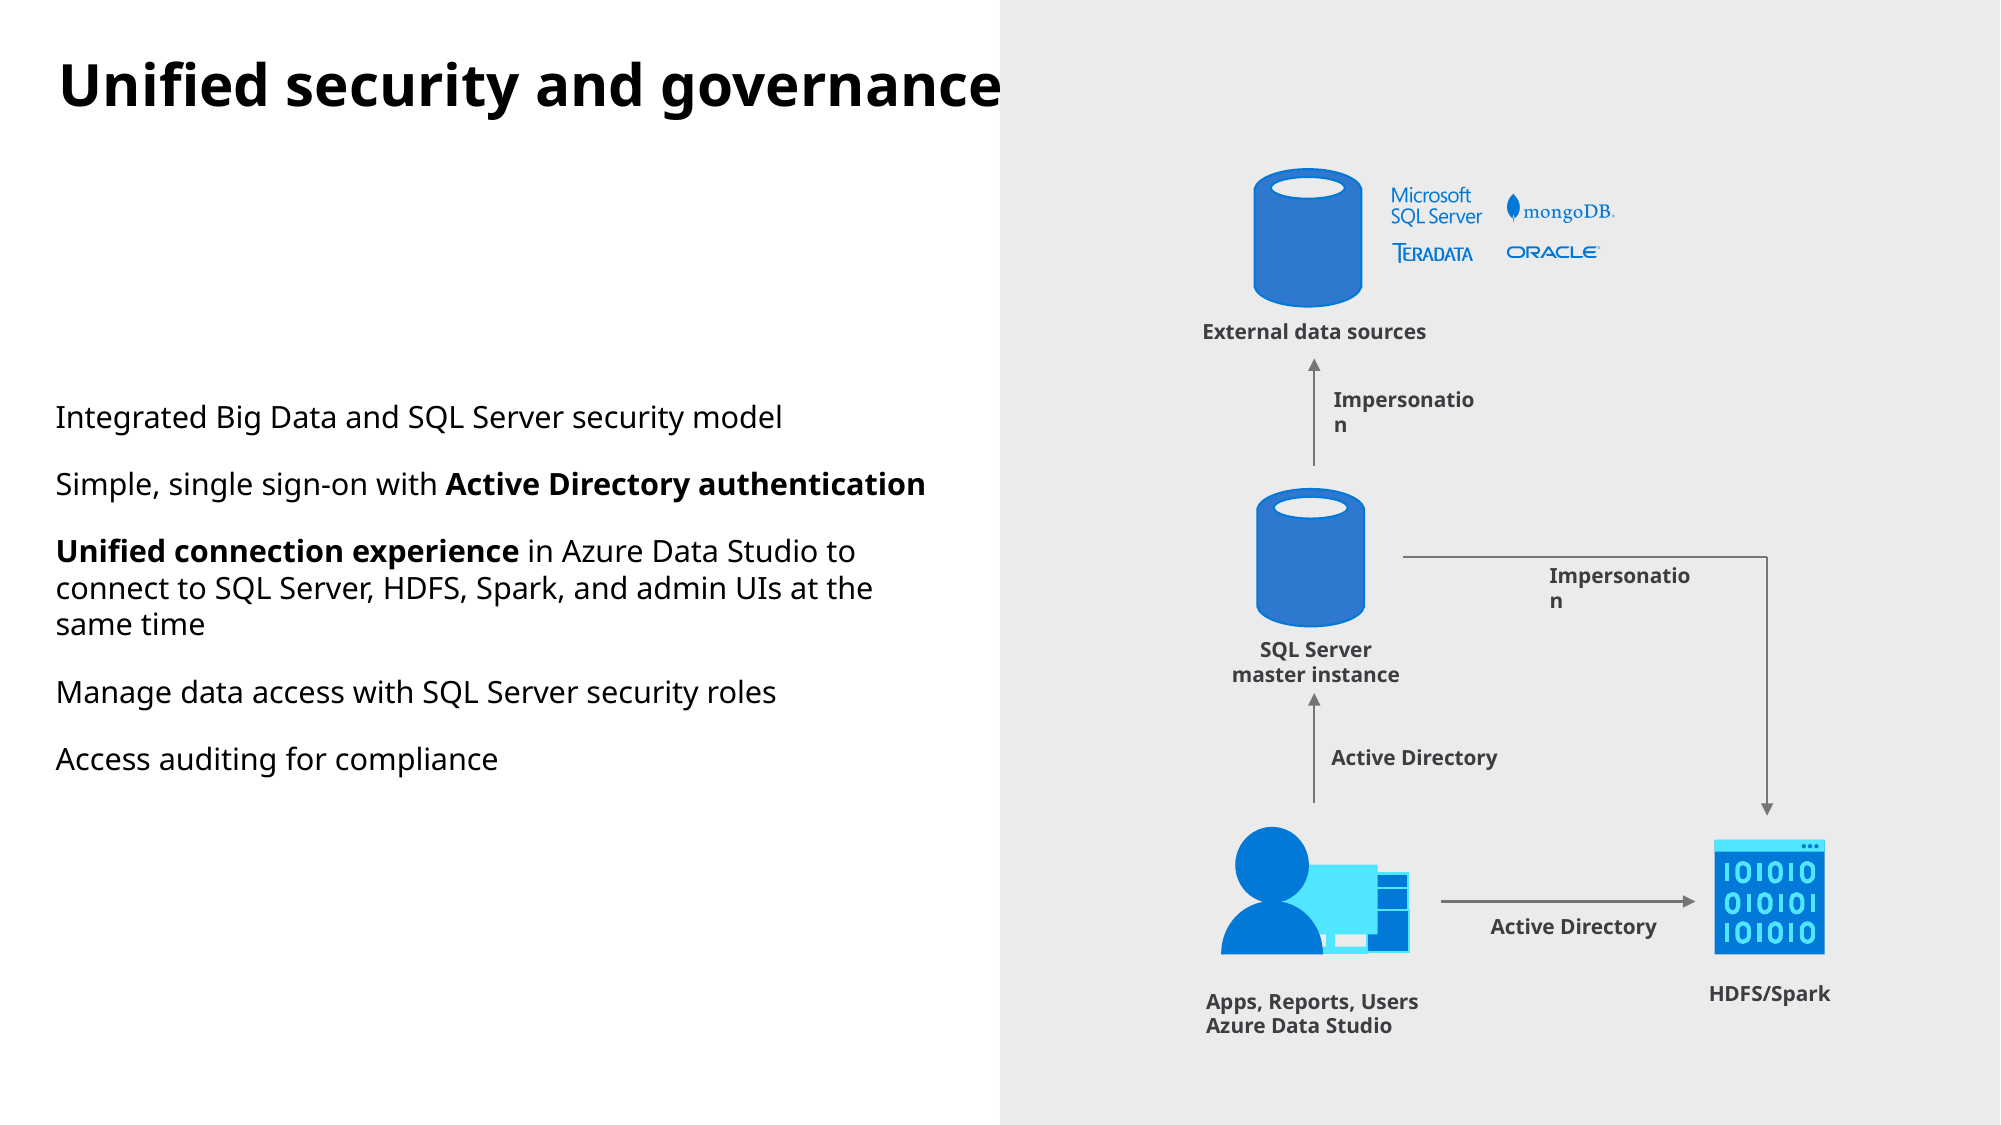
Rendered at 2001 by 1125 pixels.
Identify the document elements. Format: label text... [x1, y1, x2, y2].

picture [1380, 177, 1493, 234]
title Unified security and governance [43, 48, 1956, 196]
picture [1507, 193, 1615, 224]
picture [1392, 243, 1473, 263]
picture [1505, 245, 1602, 260]
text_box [1222, 827, 1409, 955]
text_box [1254, 168, 1362, 308]
text_box External data sources [1186, 310, 1442, 352]
text_box [999, 0, 2000, 1125]
text_box Impersonation [1534, 557, 1716, 621]
text_box SQL Server master instance [1188, 628, 1444, 695]
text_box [1714, 839, 1825, 955]
text_box Active Directory [1475, 905, 1705, 947]
text_box HDFS/Spark [1642, 972, 1898, 1014]
list Integrated Big Data and SQL Server security model Simple, single sign-on with Active Directory authentication Unified connection experience in Azure Data Studio to connect to SQL Server, HDFS, Spark, and admin UIs at the same time Manage data access with SQL Server security roles Access auditing for compliance [40, 390, 955, 798]
text_box Apps, Reports, Users Azure Data Studio [1190, 980, 1468, 1047]
text_box Impersonation [1318, 378, 1500, 445]
text_box [1256, 488, 1365, 627]
text_box Active Directory [1315, 736, 1531, 778]
